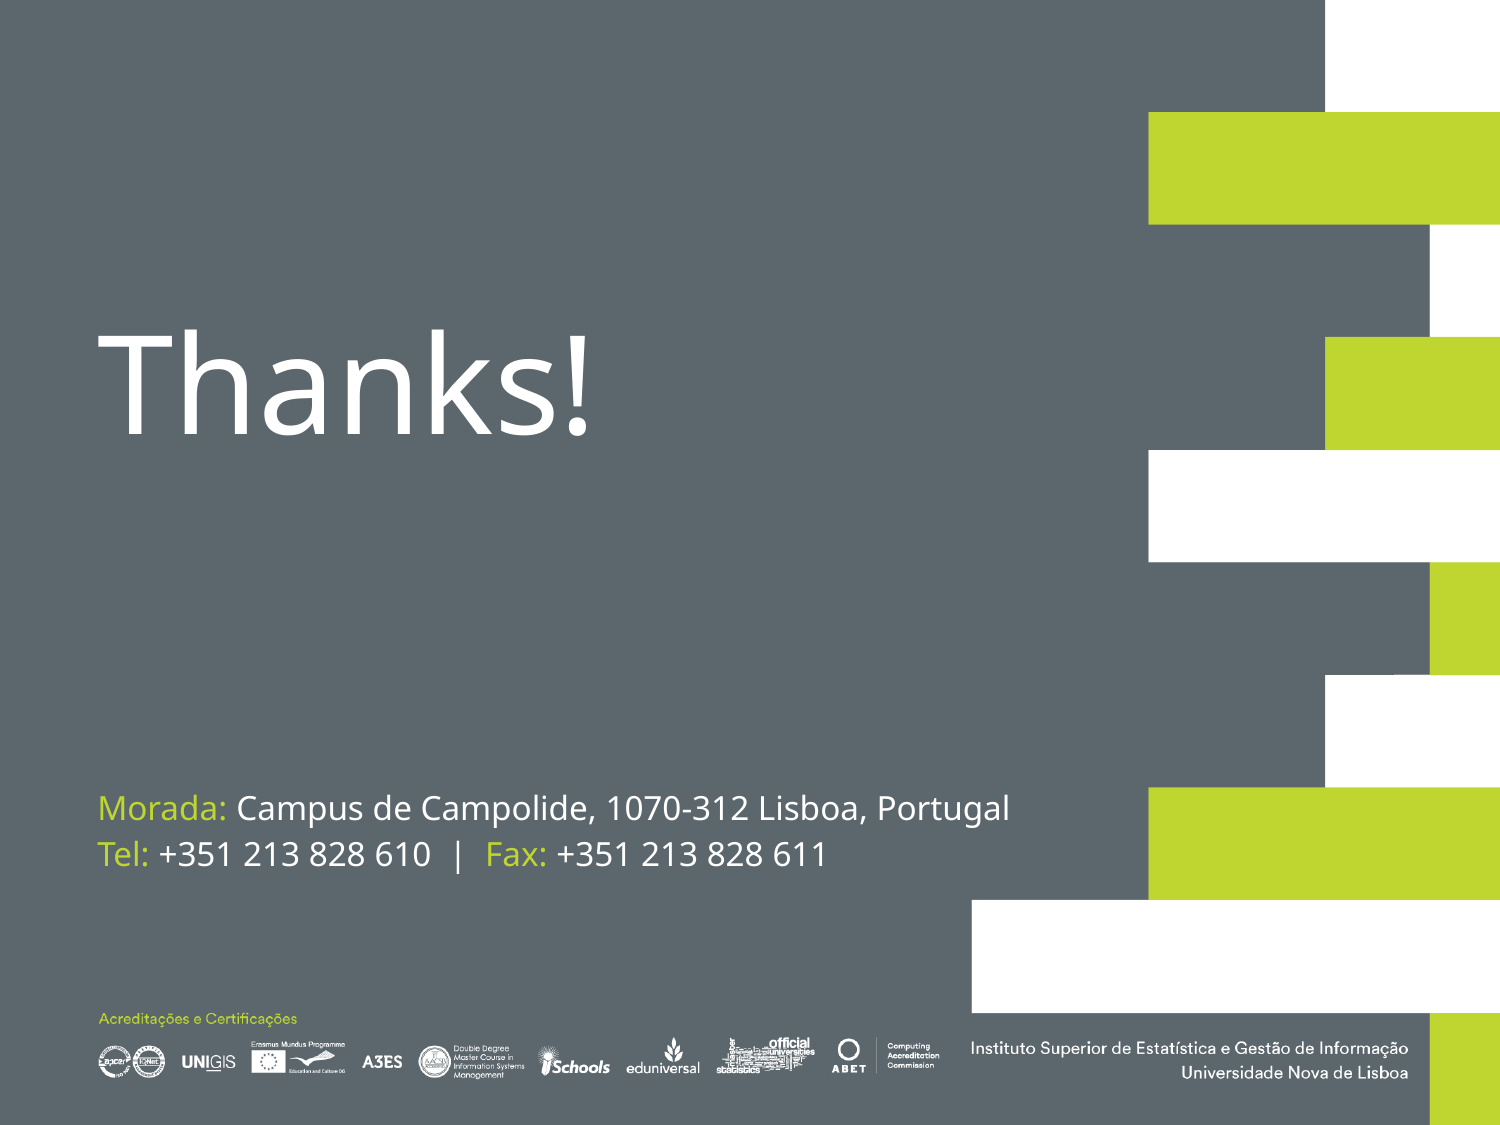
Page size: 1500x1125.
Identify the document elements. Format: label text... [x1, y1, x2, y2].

subtitle Thanks! [97, 78, 1152, 786]
picture [0, 0, 1500, 1125]
text_box Morada: Campus de Campolide, 1070-312 Lisboa, Portugal Tel: +351 213 828 610 | Fax: +351 213 828 611 [97, 786, 1152, 976]
